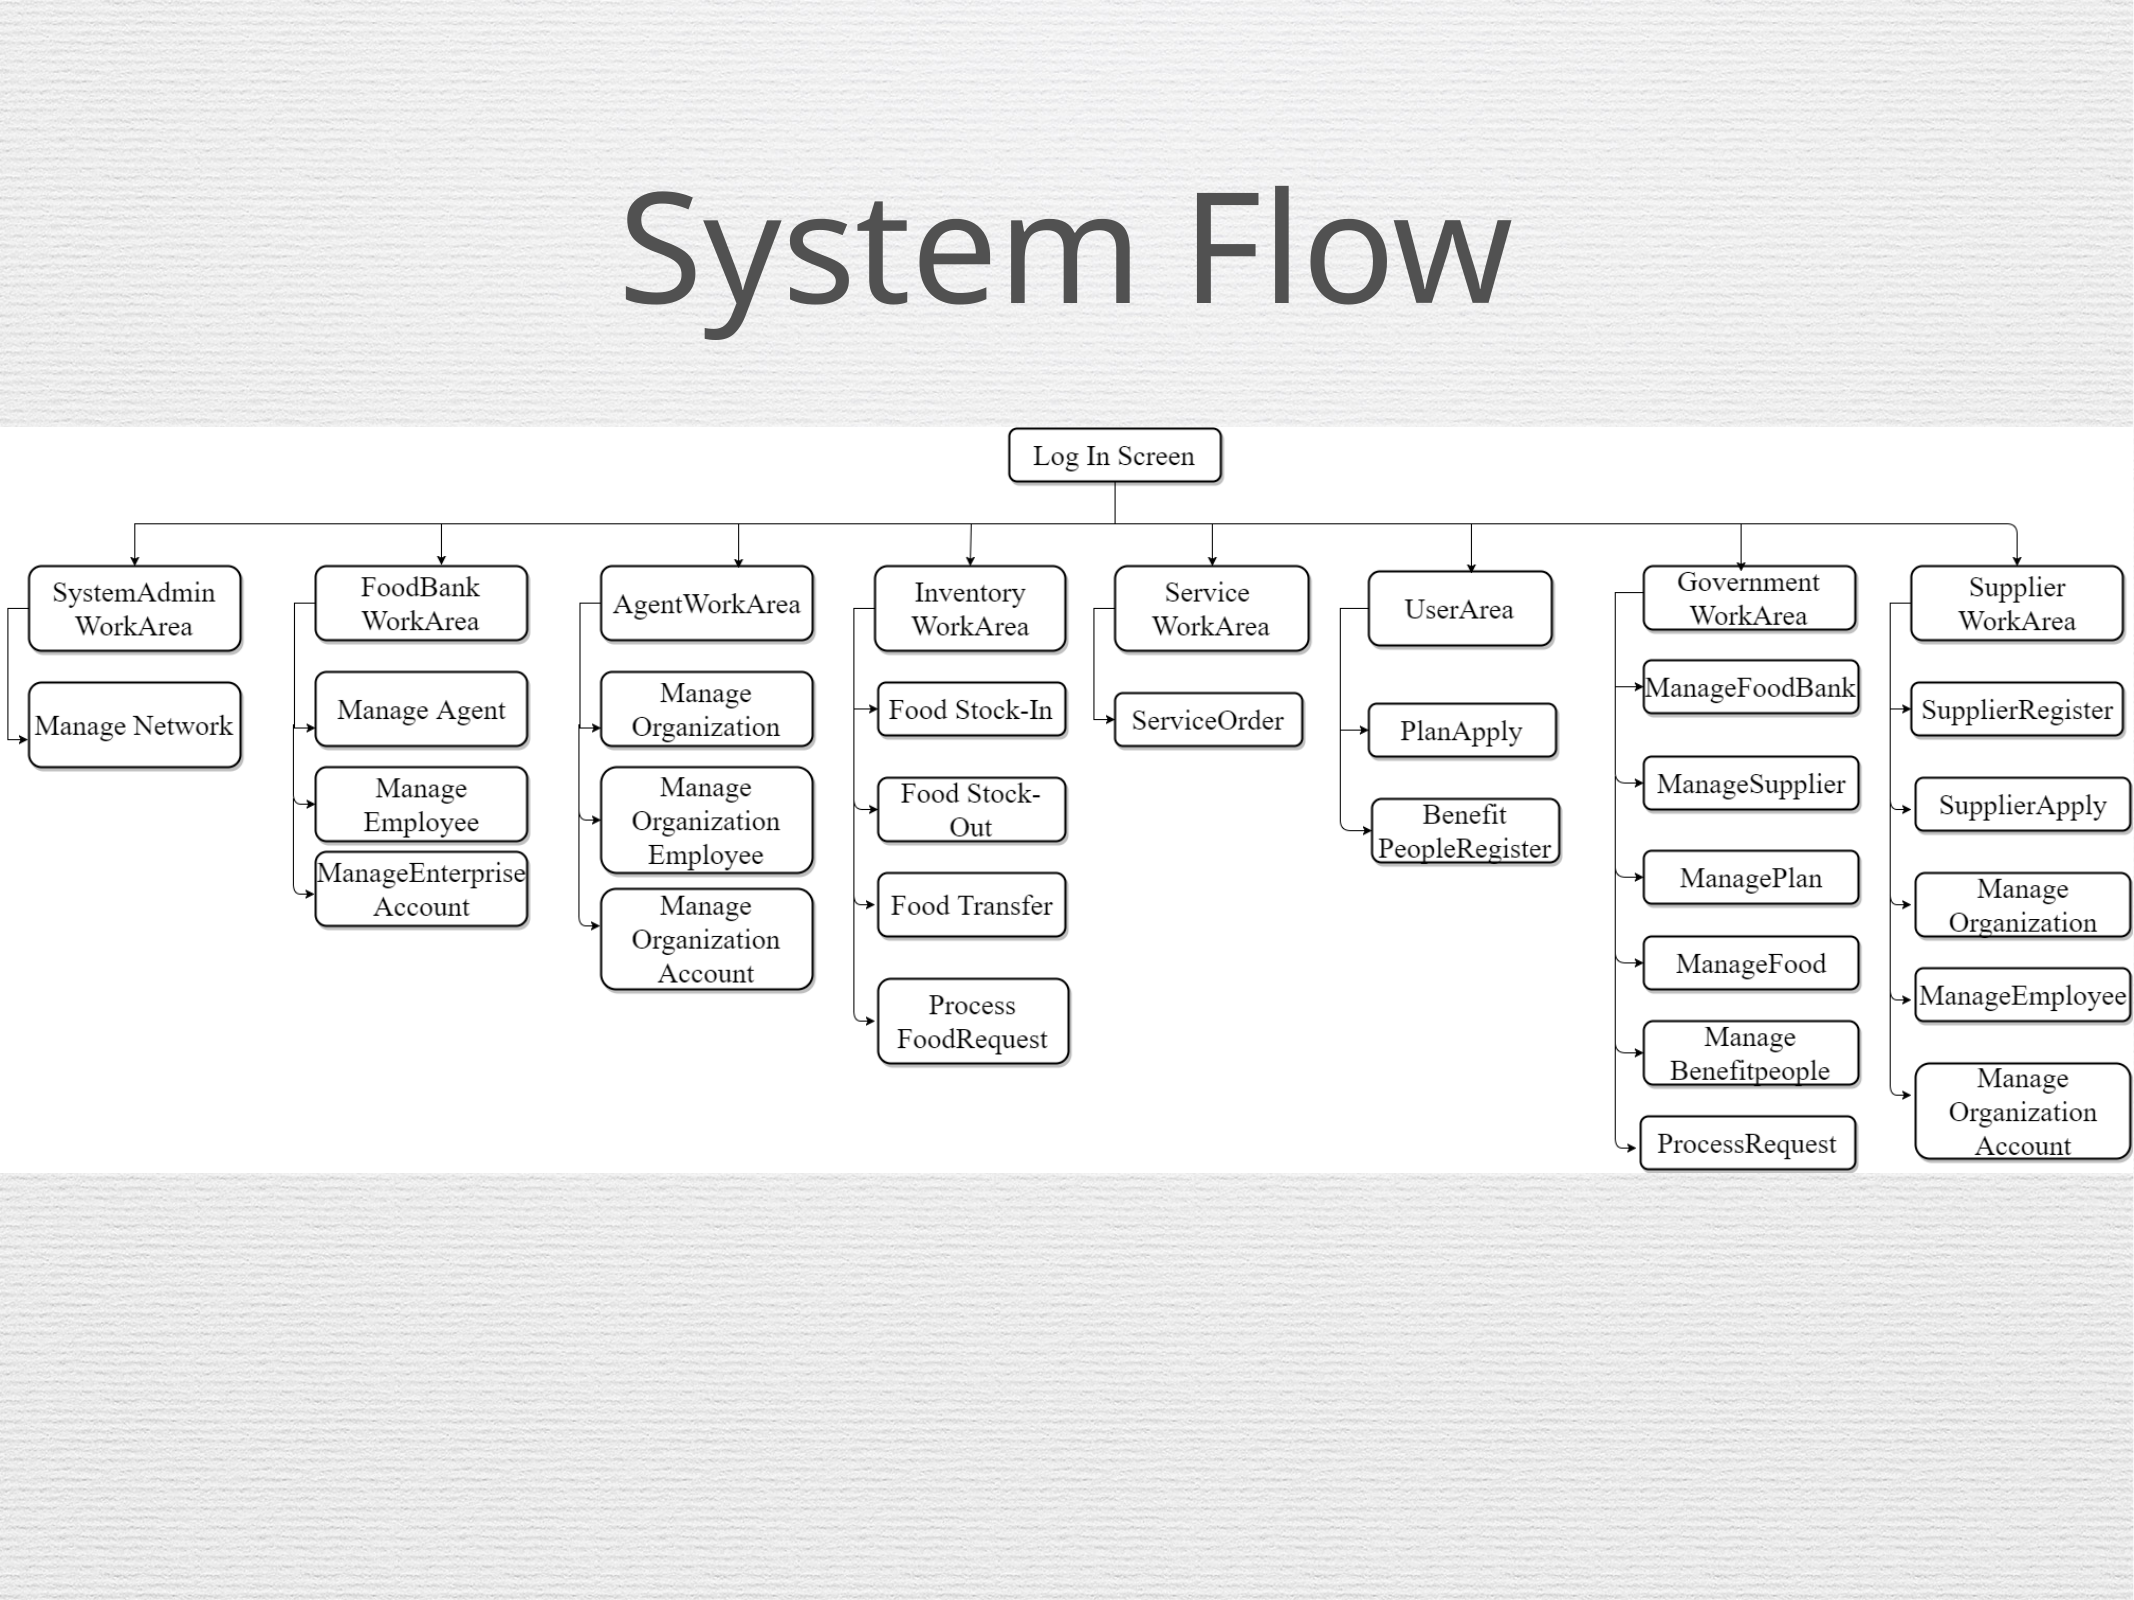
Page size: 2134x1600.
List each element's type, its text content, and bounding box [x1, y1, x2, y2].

picture [0, 0, 2134, 1600]
title System Flow [128, 84, 2005, 399]
